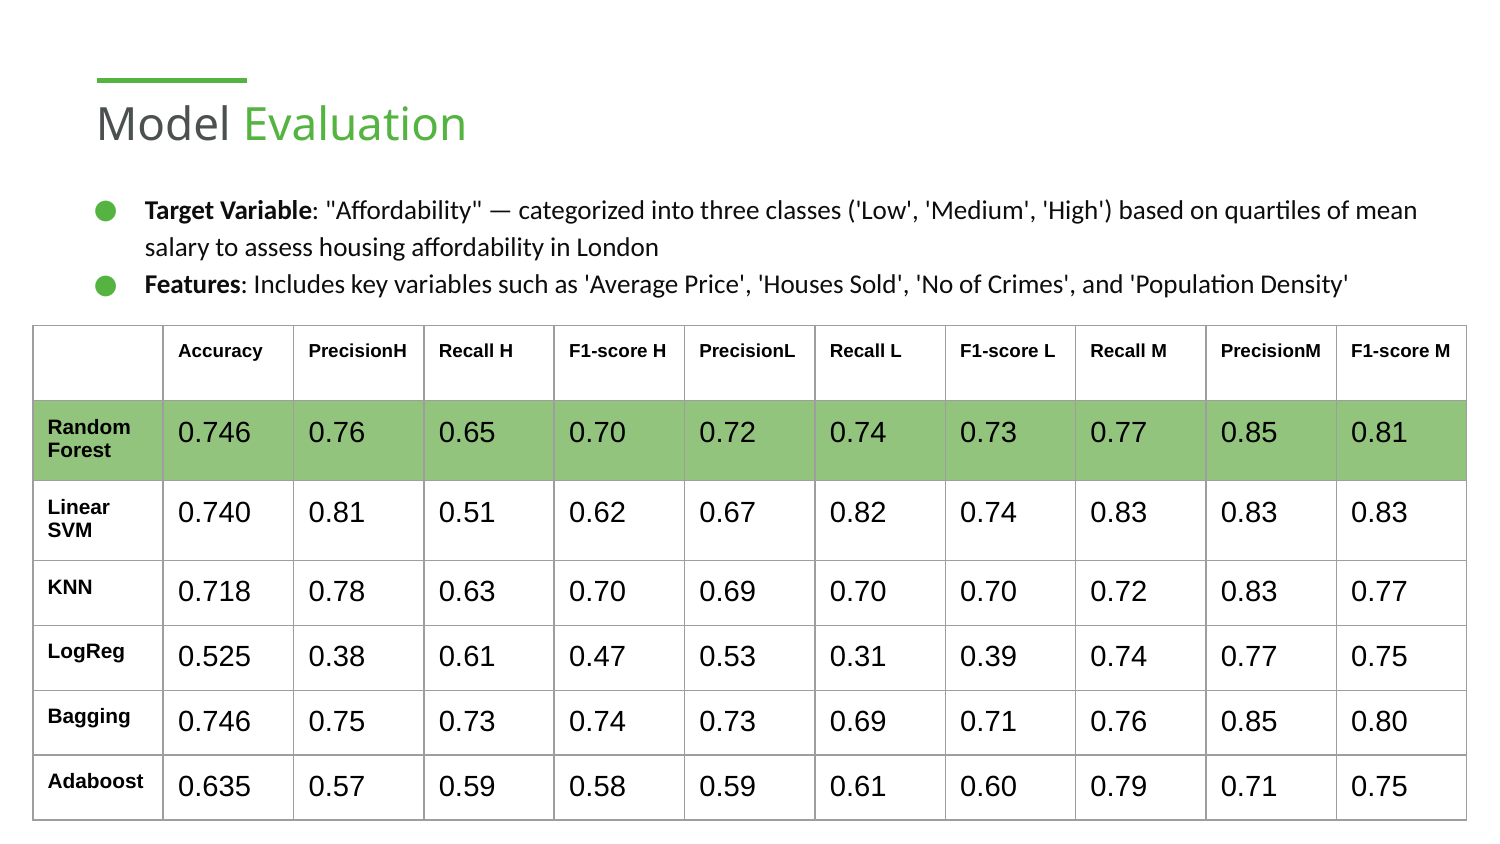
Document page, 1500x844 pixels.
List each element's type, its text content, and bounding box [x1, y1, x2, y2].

table_cell 0.70 [555, 561, 684, 625]
table_cell 0.72 [1076, 561, 1205, 625]
table_cell 0.61 [425, 626, 553, 690]
table_cell 0.75 [1337, 626, 1466, 690]
table_cell 0.70 [555, 401, 684, 480]
table_cell Adaboost [34, 756, 162, 819]
table_header Accuracy [164, 326, 293, 400]
table_cell 0.85 [1207, 401, 1336, 480]
table_header PrecisionM [1207, 326, 1336, 400]
table_cell 0.635 [164, 756, 293, 819]
table_cell 0.77 [1076, 401, 1205, 480]
table_cell 0.38 [294, 626, 423, 690]
table_cell 0.59 [685, 756, 814, 819]
table_cell 0.81 [1337, 401, 1466, 480]
table_cell 0.718 [164, 561, 293, 625]
table_cell 0.76 [294, 401, 423, 480]
table_cell 0.63 [425, 561, 553, 625]
table_cell 0.67 [685, 481, 814, 560]
table_cell 0.740 [164, 481, 293, 560]
table_header F1-score L [946, 326, 1075, 400]
table_cell 0.75 [294, 691, 423, 754]
table_cell 0.71 [946, 691, 1075, 754]
table_cell 0.69 [816, 691, 945, 754]
table_cell 0.71 [1207, 756, 1336, 819]
table_cell 0.83 [1207, 481, 1336, 560]
table_cell 0.61 [816, 756, 945, 819]
table_header Recall L [816, 326, 945, 400]
table_cell LogReg [34, 626, 162, 690]
table_cell 0.62 [555, 481, 684, 560]
table_cell KNN [34, 561, 162, 625]
table_header PrecisionL [685, 326, 814, 400]
table_cell 0.77 [1207, 626, 1336, 690]
table_cell 0.78 [294, 561, 423, 625]
table_cell 0.83 [1207, 561, 1336, 625]
table_cell 0.73 [425, 691, 553, 754]
table_cell 0.74 [1076, 626, 1205, 690]
table_cell 0.73 [685, 691, 814, 754]
table_cell 0.65 [425, 401, 553, 480]
table_cell 0.75 [1337, 756, 1466, 819]
table_cell 0.39 [946, 626, 1075, 690]
table_header Recall M [1076, 326, 1205, 400]
table_cell 0.74 [946, 481, 1075, 560]
table_cell 0.47 [555, 626, 684, 690]
table_header PrecisionH [294, 326, 423, 400]
list Model Evaluation [95, 94, 643, 158]
table_cell 0.746 [164, 401, 293, 480]
table_cell 0.51 [425, 481, 553, 560]
table_cell 0.80 [1337, 691, 1466, 754]
table_cell Bagging [34, 691, 162, 754]
table_cell Random Forest [34, 401, 162, 480]
table_header [34, 326, 162, 400]
table_cell 0.58 [555, 756, 684, 819]
table_cell 0.74 [816, 401, 945, 480]
table_cell 0.72 [685, 401, 814, 480]
table_cell 0.70 [816, 561, 945, 625]
table_cell 0.81 [294, 481, 423, 560]
table_cell 0.77 [1337, 561, 1466, 625]
table_header Recall H [425, 326, 553, 400]
table_cell 0.85 [1207, 691, 1336, 754]
table_cell 0.746 [164, 691, 293, 754]
table_header F1-score M [1337, 326, 1466, 400]
table_cell 0.76 [1076, 691, 1205, 754]
text_box Target Variable: "Affordability" — categorized into three classes ('Low', 'Medium', 'High') based on quartiles of mean salary to assess housing affordability in London Features: Includes key variables such as 'Average Price', 'Houses Sold', 'No of Crimes', and 'Population Density' [54, 172, 1445, 315]
table_cell 0.69 [685, 561, 814, 625]
table_cell 0.31 [816, 626, 945, 690]
table_cell Linear SVM [34, 481, 162, 560]
table_cell 0.83 [1076, 481, 1205, 560]
table_cell 0.83 [1337, 481, 1466, 560]
table_cell 0.70 [946, 561, 1075, 625]
table_cell 0.74 [555, 691, 684, 754]
table_cell 0.82 [816, 481, 945, 560]
table_cell 0.59 [425, 756, 553, 819]
table_cell 0.53 [685, 626, 814, 690]
table_header F1-score H [555, 326, 684, 400]
table_cell 0.60 [946, 756, 1075, 819]
table_cell 0.73 [946, 401, 1075, 480]
table_cell 0.79 [1076, 756, 1205, 819]
table_cell 0.525 [164, 626, 293, 690]
table_cell 0.57 [294, 756, 423, 819]
